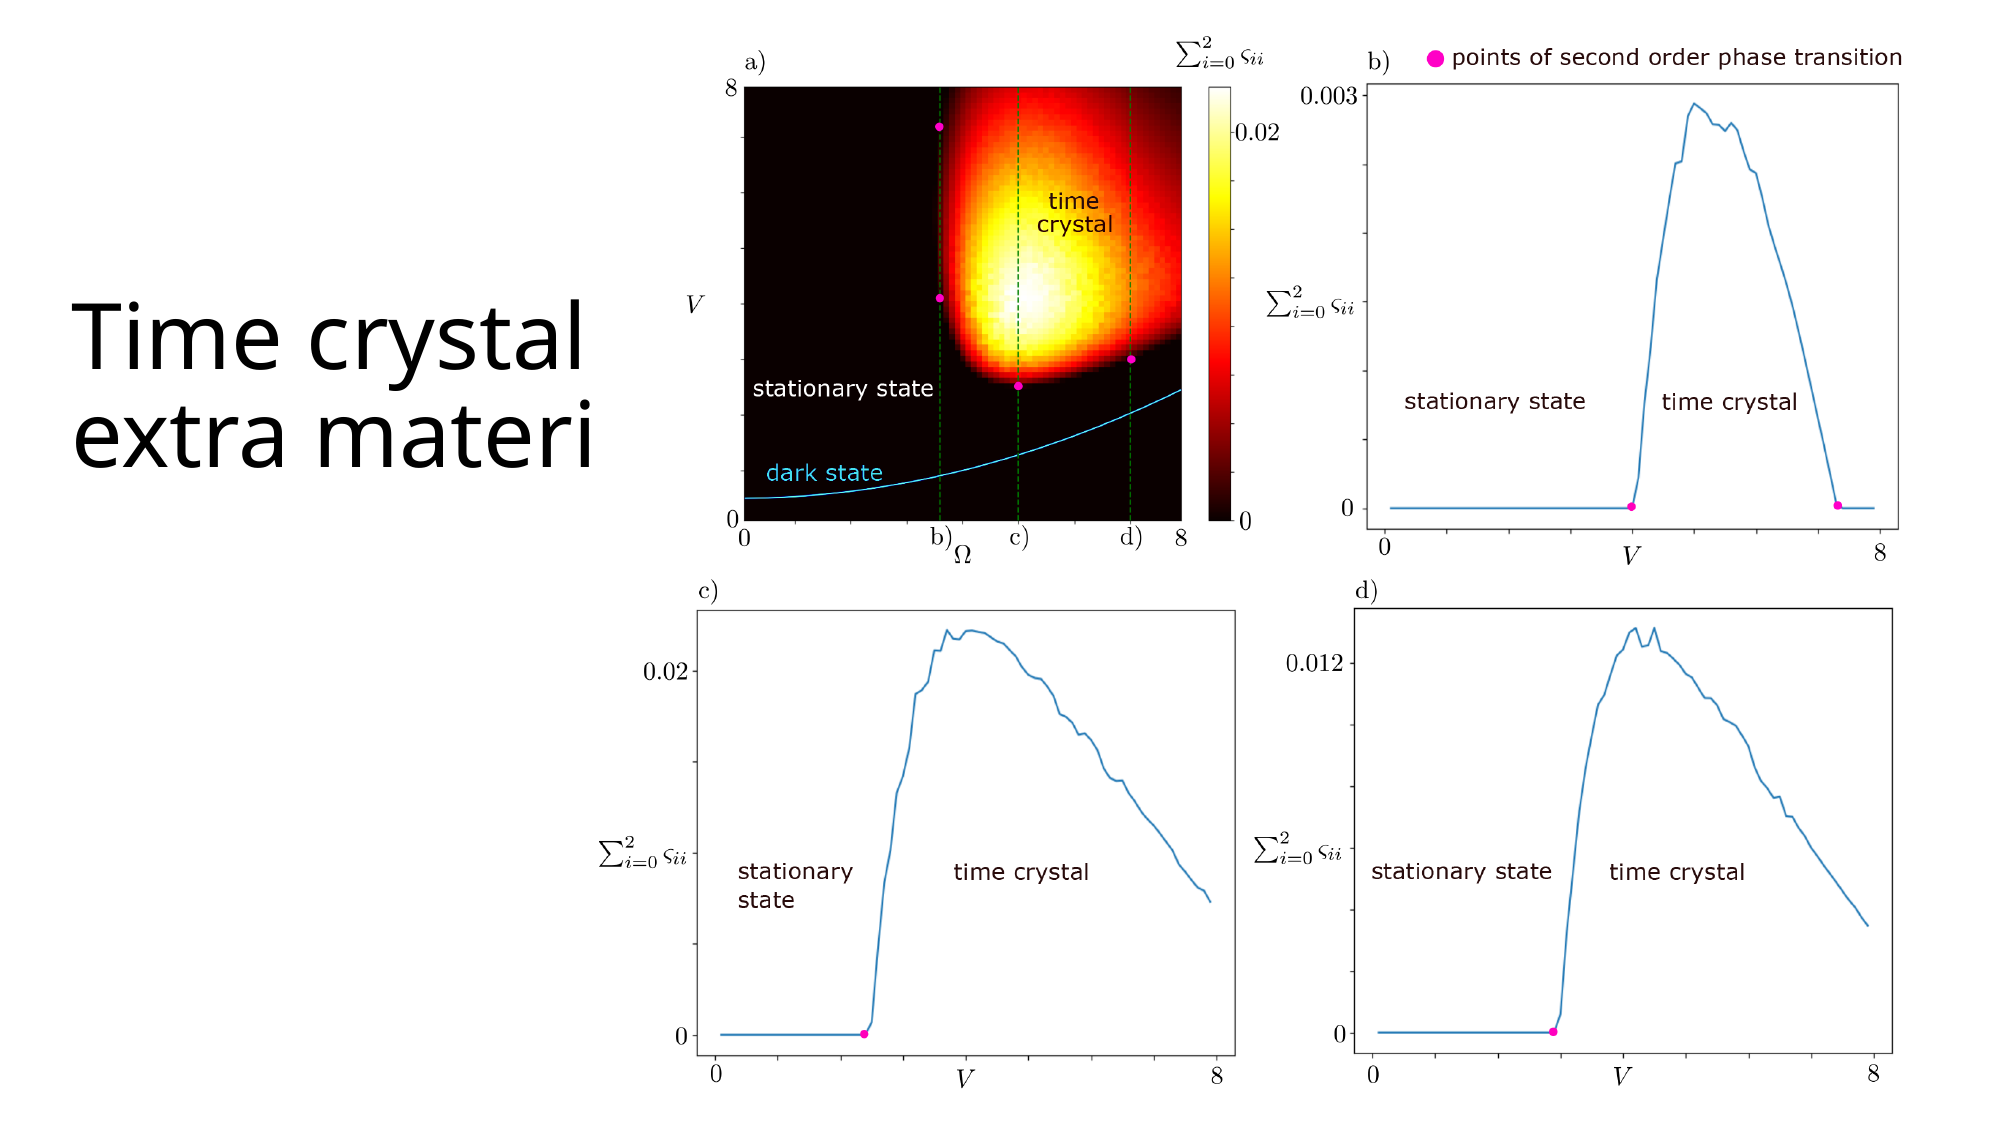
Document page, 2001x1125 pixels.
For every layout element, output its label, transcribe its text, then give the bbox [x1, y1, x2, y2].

picture [599, 18, 1906, 1107]
title Time crystal extra material [56, 280, 599, 498]
